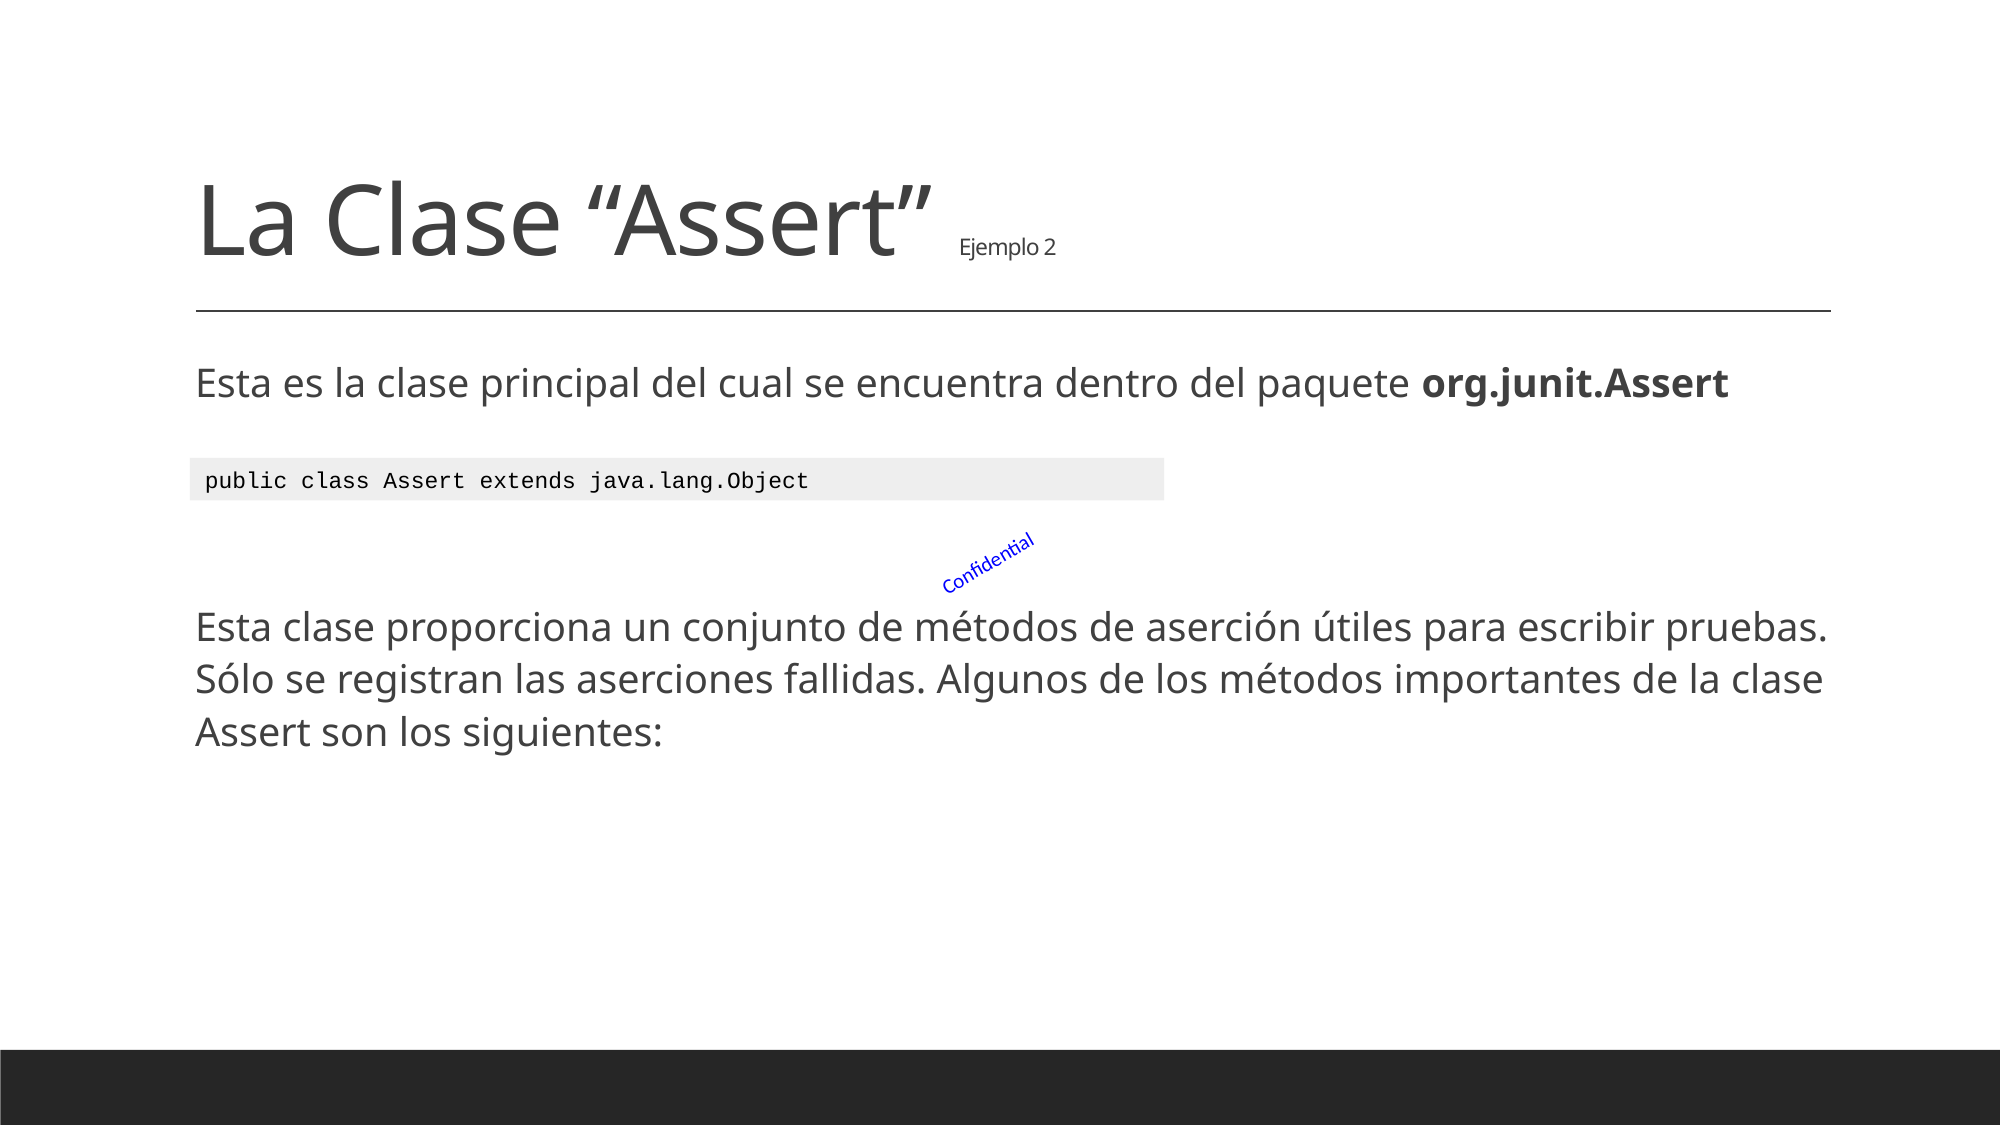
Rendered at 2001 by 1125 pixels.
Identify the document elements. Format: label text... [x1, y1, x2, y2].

title La Clase “Assert” Ejemplo 2 [180, 47, 1830, 285]
text_box public class Assert extends java.lang.Object [189, 457, 1165, 501]
list Esta es la clase principal del cual se encuentra dentro del paquete org.junit.Assert Esta clase proporciona un conjunto de métodos de aserción útiles para escribir pruebas. Sólo se registran las aserciones fallidas. Algunos de los métodos importantes de la clase Assert son los siguientes: [180, 345, 1830, 963]
